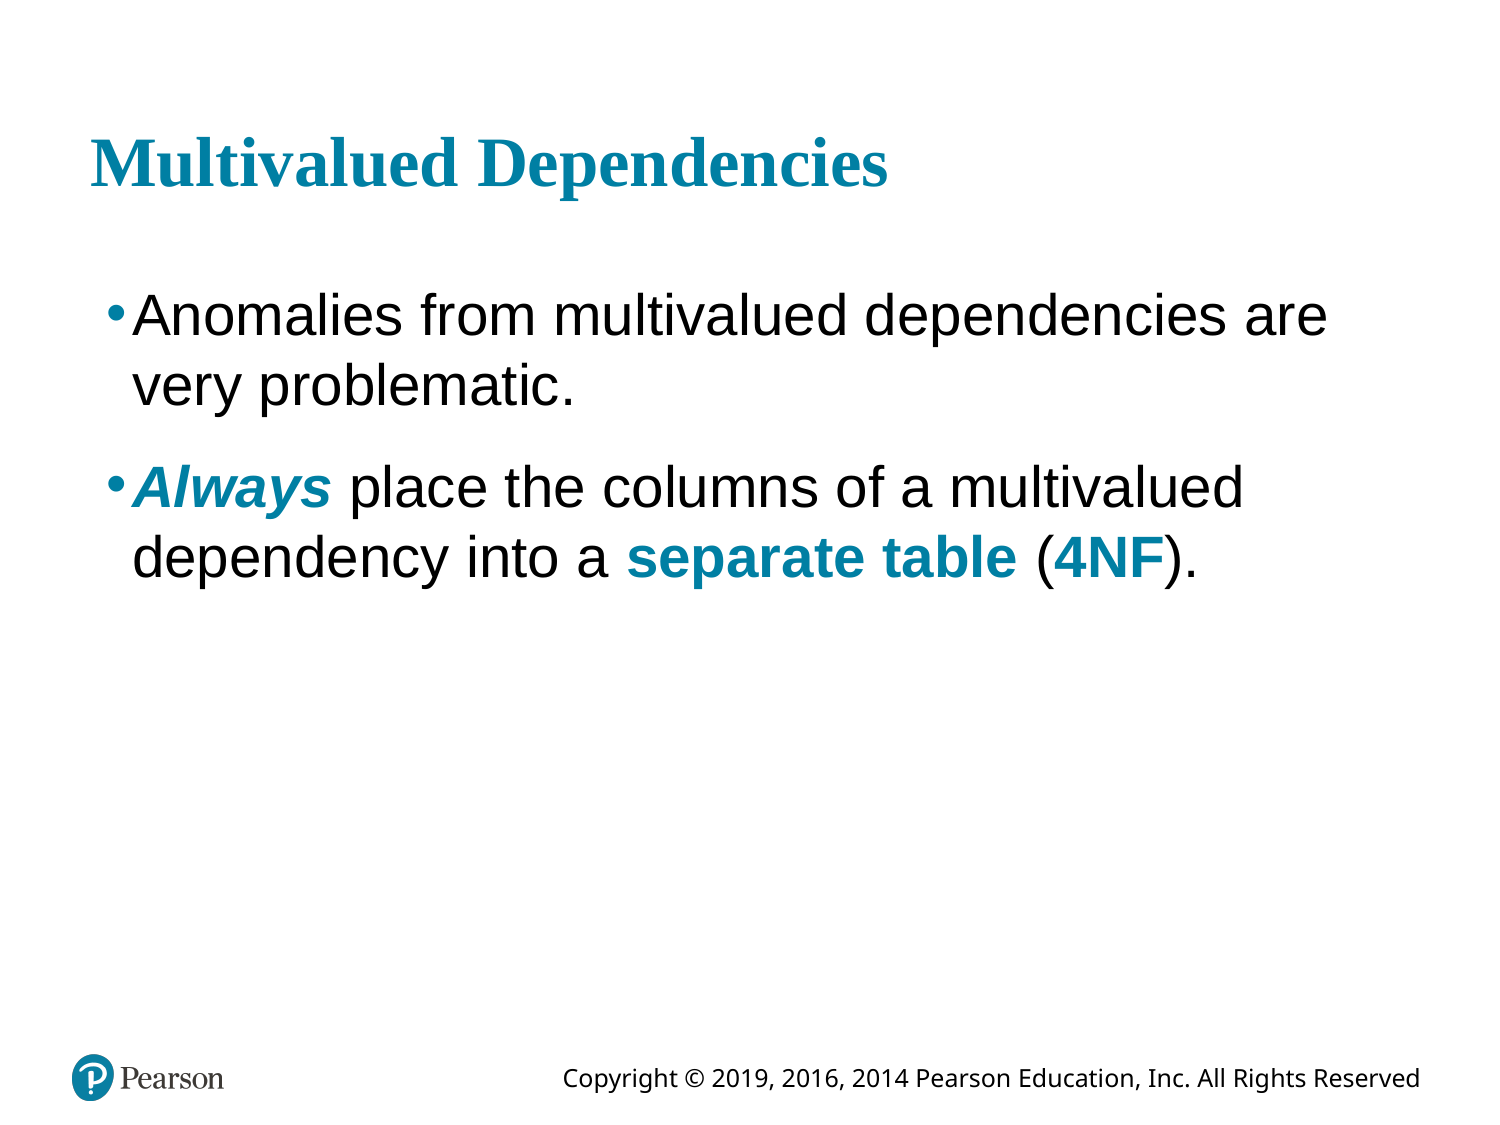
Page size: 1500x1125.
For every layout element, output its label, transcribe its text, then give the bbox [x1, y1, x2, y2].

picture [72, 1054, 88, 1070]
picture [80, 1063, 106, 1088]
picture [72, 1087, 83, 1101]
list Anomalies from multivalued dependencies are very problematic. Always place the columns of a multivalued dependency into a separate table (4NF). [75, 262, 1425, 1005]
picture [98, 1054, 224, 1101]
title Multivalued Dependencies [75, 35, 1425, 216]
